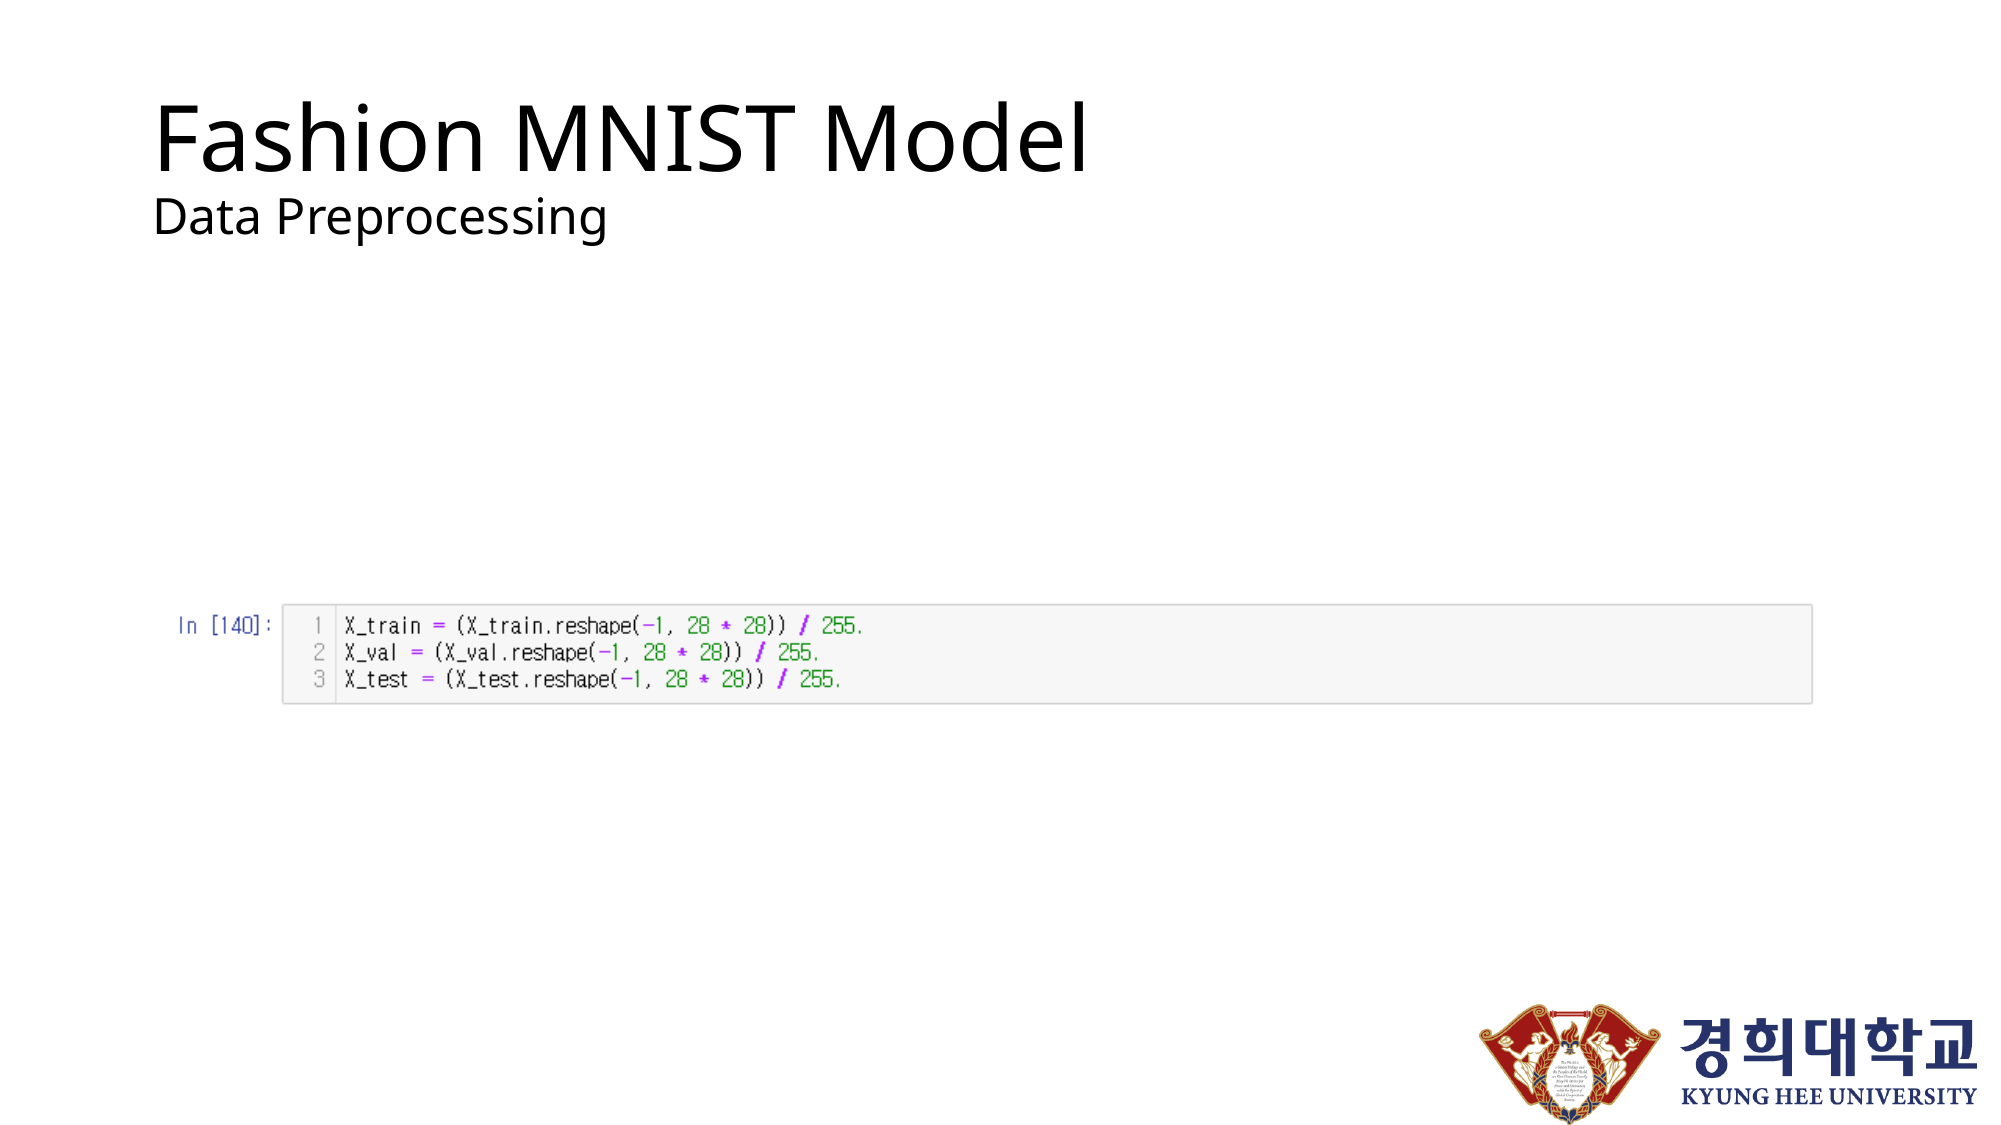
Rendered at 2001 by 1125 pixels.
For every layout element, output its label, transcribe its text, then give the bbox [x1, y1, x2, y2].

title Fashion MNIST Model Data Preprocessing [137, 59, 1863, 278]
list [168, 590, 1832, 722]
picture [1479, 1004, 1977, 1125]
